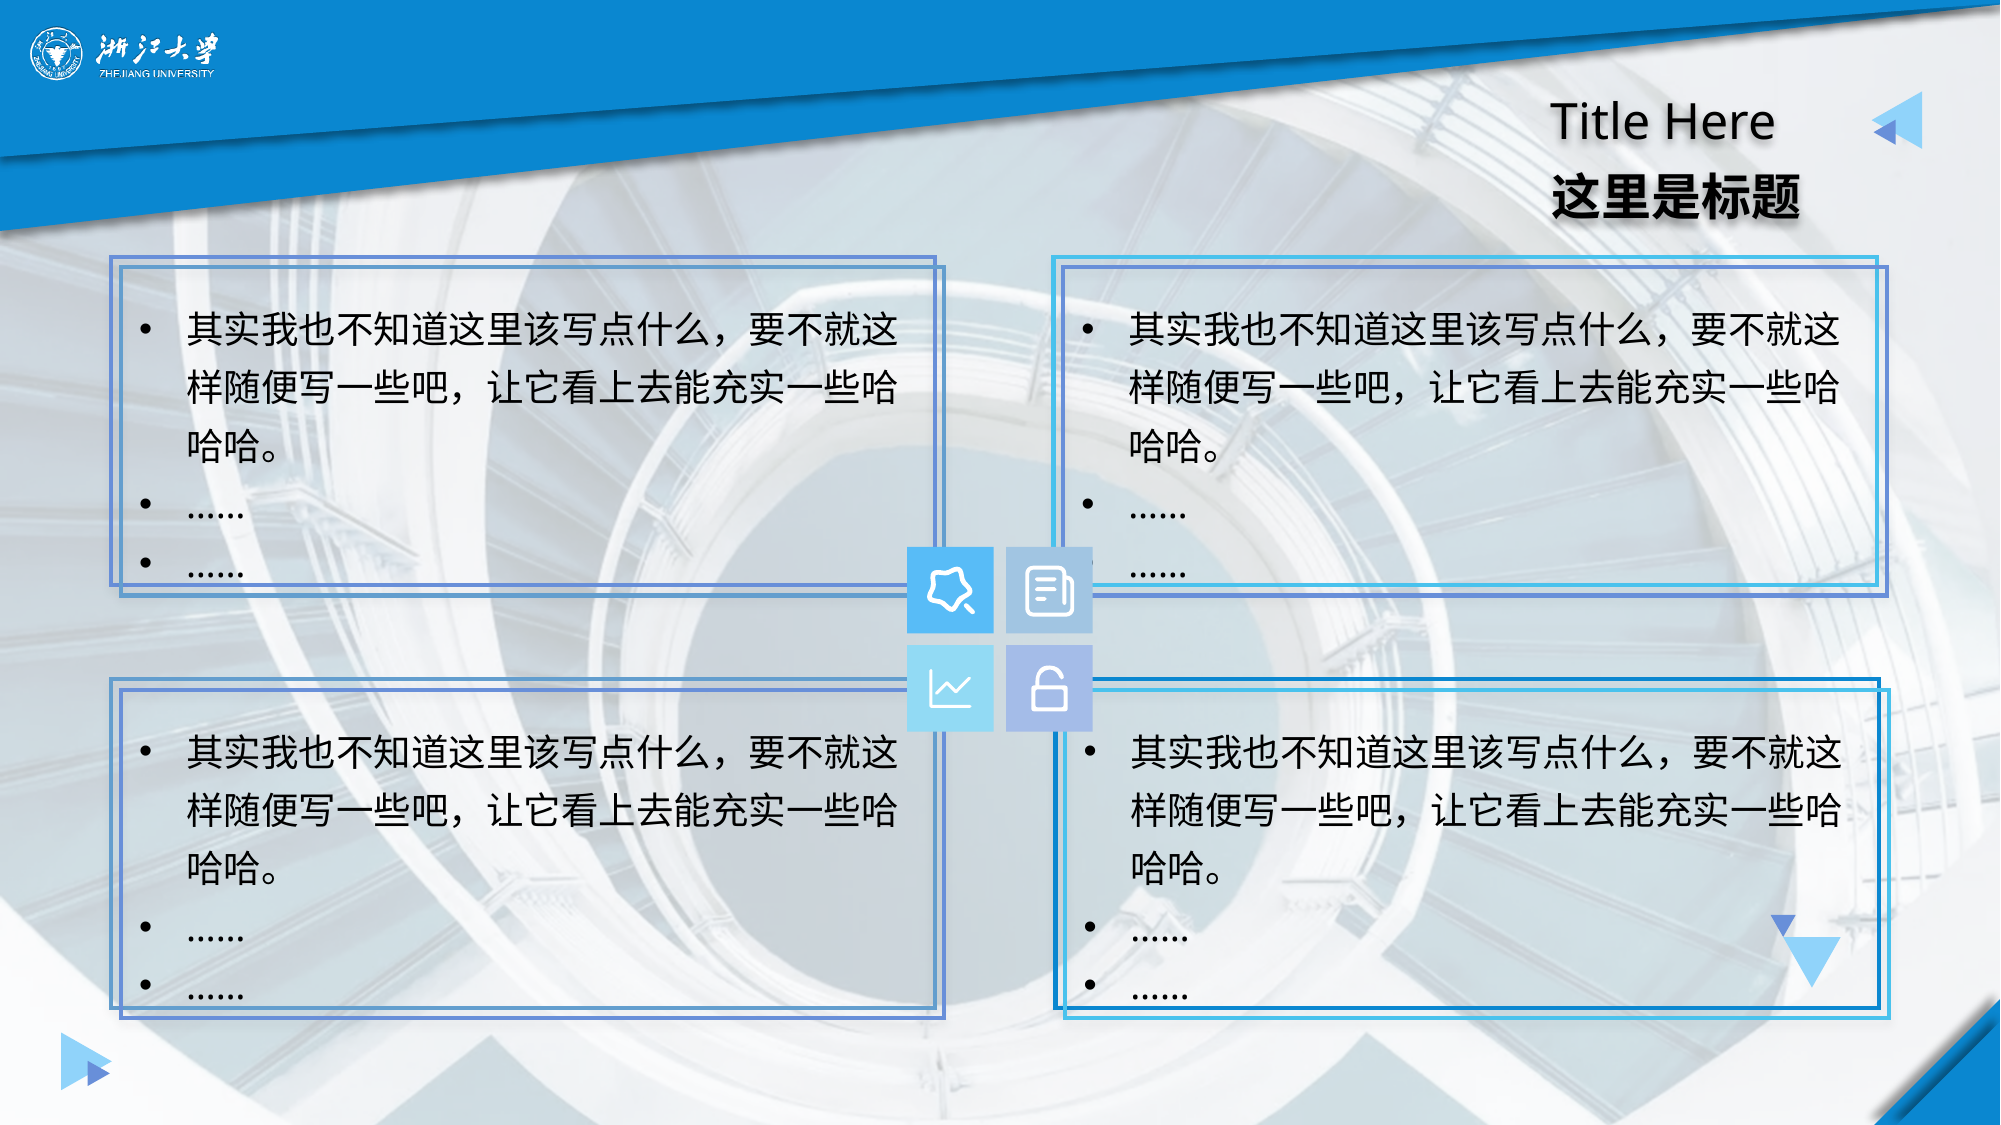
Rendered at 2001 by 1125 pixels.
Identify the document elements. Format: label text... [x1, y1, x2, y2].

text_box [111, 679, 945, 1019]
text_box 这里是标题 [1536, 157, 1938, 233]
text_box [1770, 914, 1841, 988]
picture [30, 25, 226, 83]
text_box [1895, 1020, 2000, 1125]
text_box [1055, 679, 1889, 1019]
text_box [57, 1036, 116, 1087]
text_box [0, 0, 2000, 158]
text_box [0, 42, 1679, 233]
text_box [907, 546, 1093, 732]
text_box Title Here [1535, 82, 1874, 157]
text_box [111, 256, 945, 596]
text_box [1053, 256, 1887, 596]
text_box [1872, 997, 2000, 1125]
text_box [1867, 94, 1926, 146]
